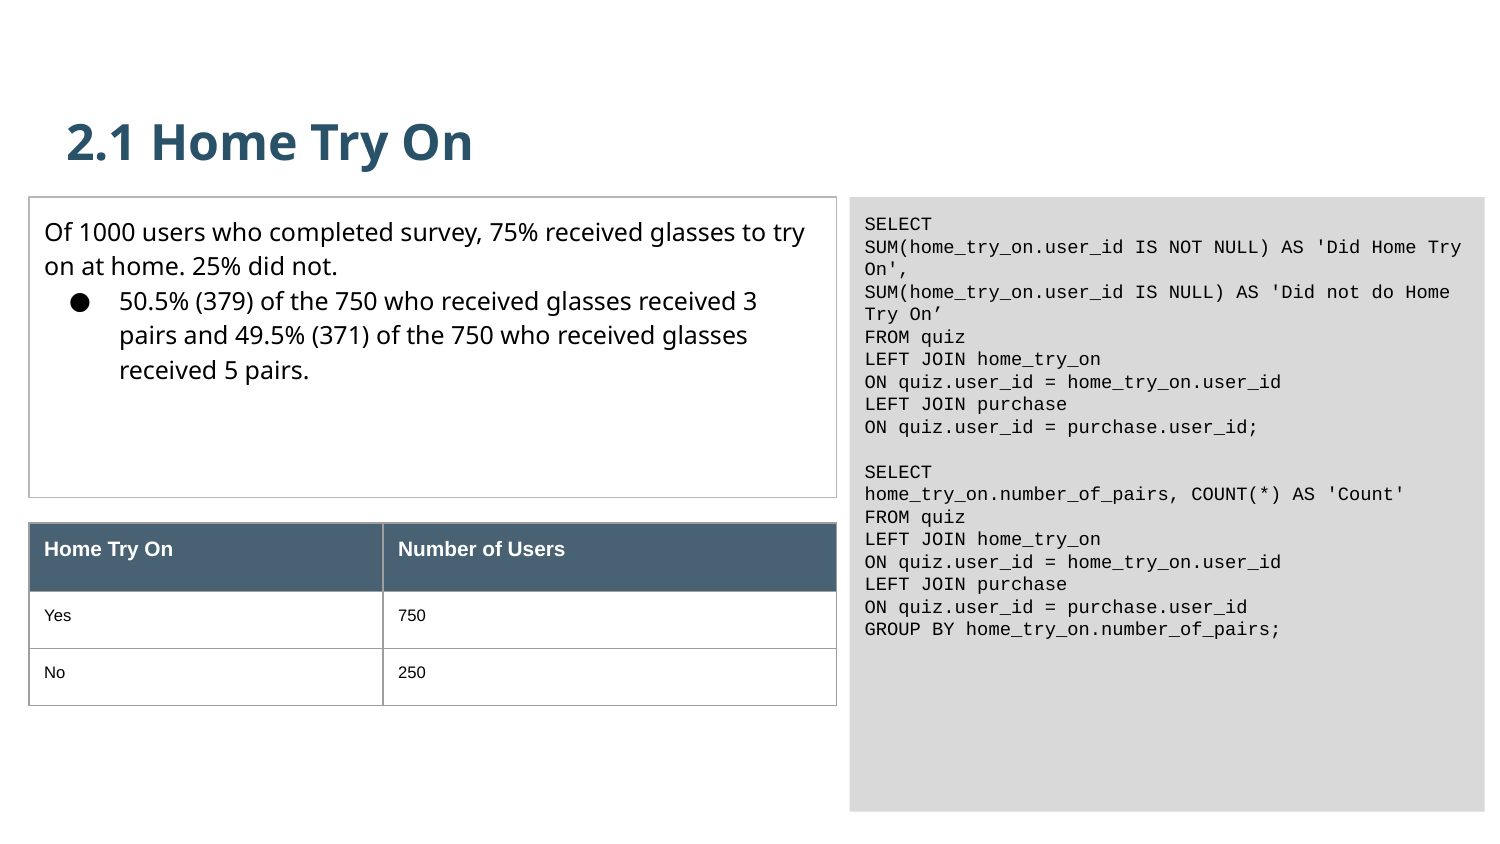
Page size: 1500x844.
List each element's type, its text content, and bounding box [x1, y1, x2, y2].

table_header Number of Users [384, 524, 836, 591]
text_box Of 1000 users who completed survey, 75% received glasses to try on at home. 25% did not. 50.5% (379) of the 750 who received glasses received 3 pairs and 49.5% (371) of the 750 who received glasses received 5 pairs. [29, 197, 837, 498]
table_cell 750 [384, 592, 836, 648]
table_cell 250 [384, 649, 836, 705]
table_cell Yes [30, 592, 382, 648]
table_cell No [30, 649, 382, 705]
text_box 2.1 Home Try On [51, 48, 1449, 186]
table_header Home Try On [30, 524, 382, 591]
text_box SELECT SUM(home_try_on.user_id IS NOT NULL) AS 'Did Home Try On', SUM(home_try_on.user_id IS NULL) AS 'Did not do Home Try On’ FROM quiz LEFT JOIN home_try_on ON quiz.user_id = home_try_on.user_id LEFT JOIN purchase ON quiz.user_id = purchase.user_id; SELECT home_try_on.number_of_pairs, COUNT(*) AS 'Count' FROM quiz LEFT JOIN home_try_on ON quiz.user_id = home_try_on.user_id LEFT JOIN purchase ON quiz.user_id = purchase.user_id GROUP BY home_try_on.number_of_pairs; [849, 197, 1485, 812]
